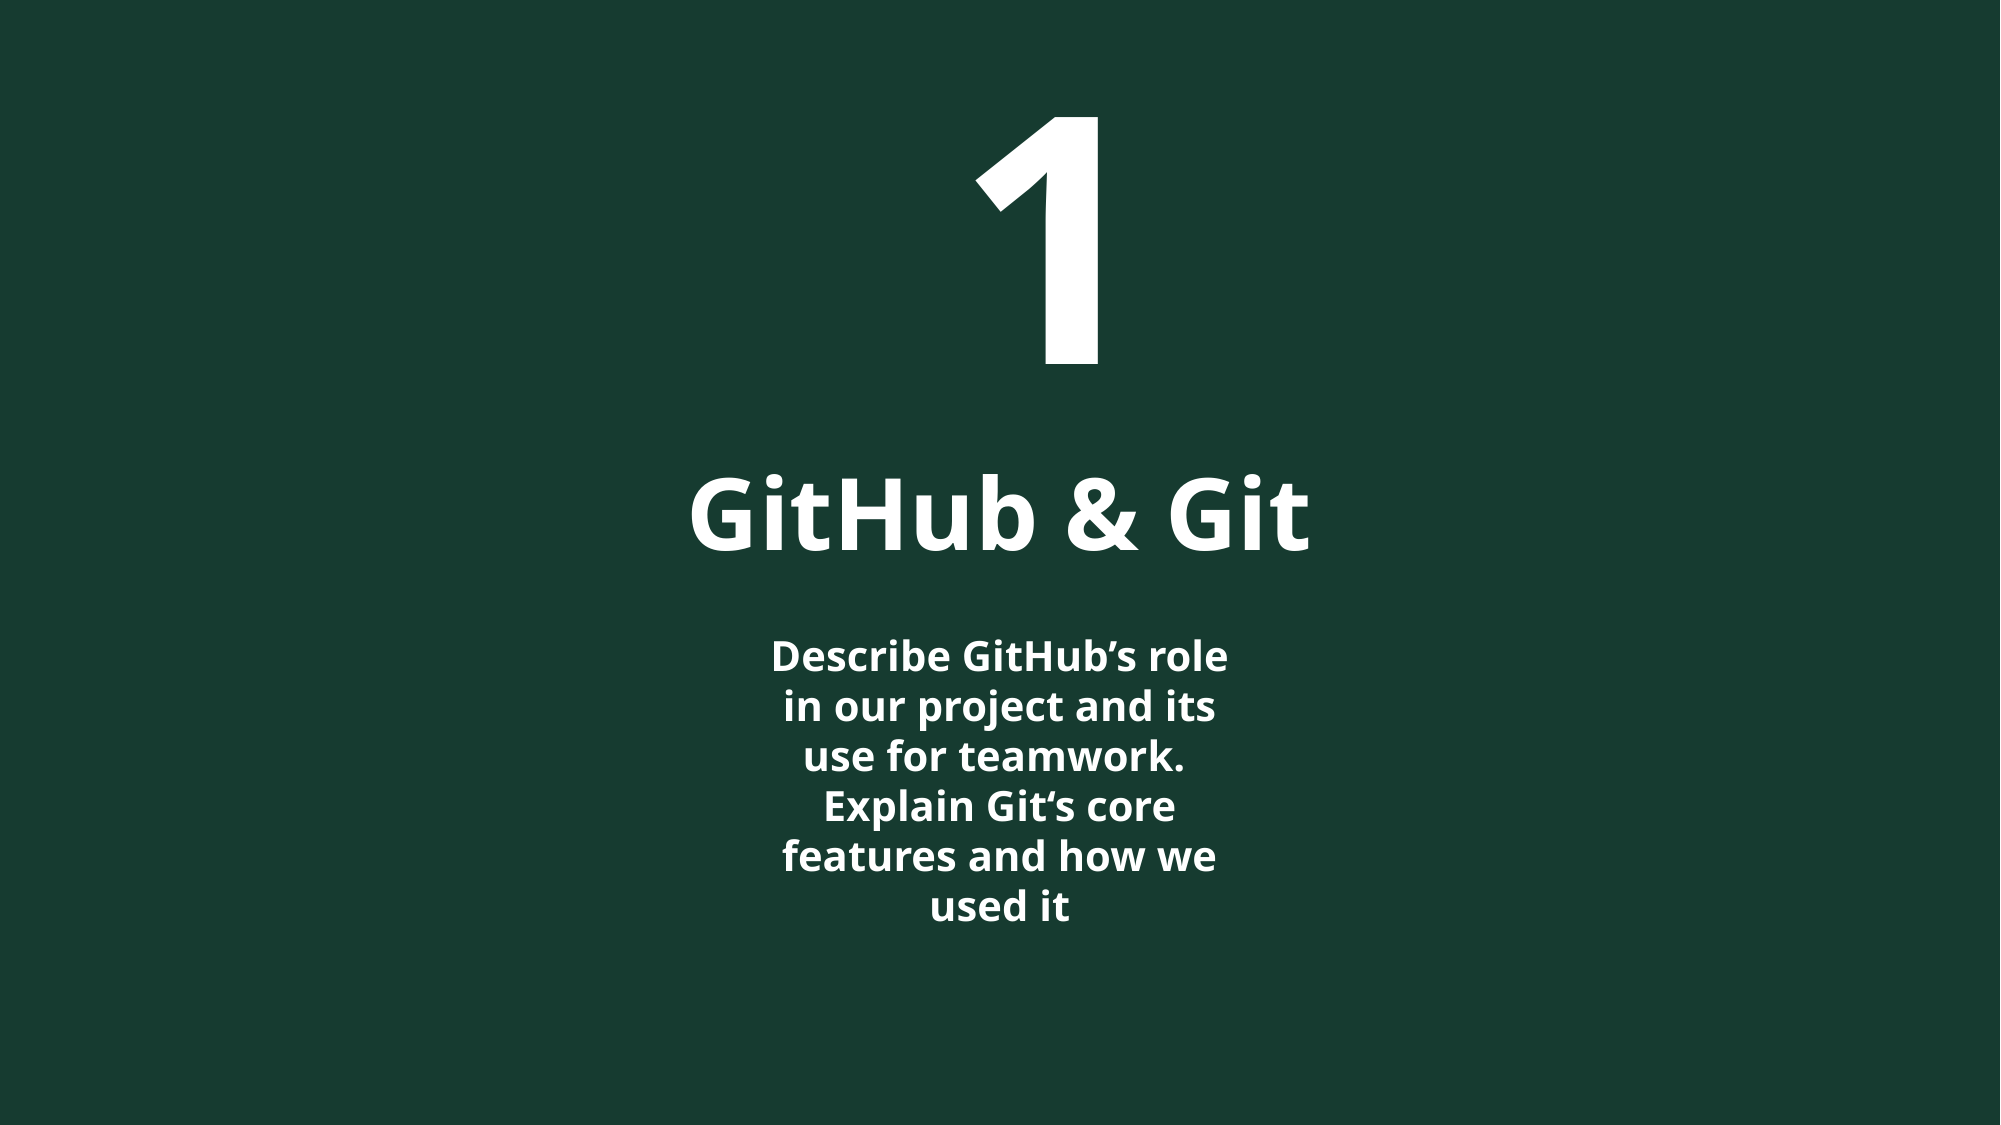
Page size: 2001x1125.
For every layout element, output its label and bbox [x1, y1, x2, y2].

text_box [649, 0, 1351, 1125]
